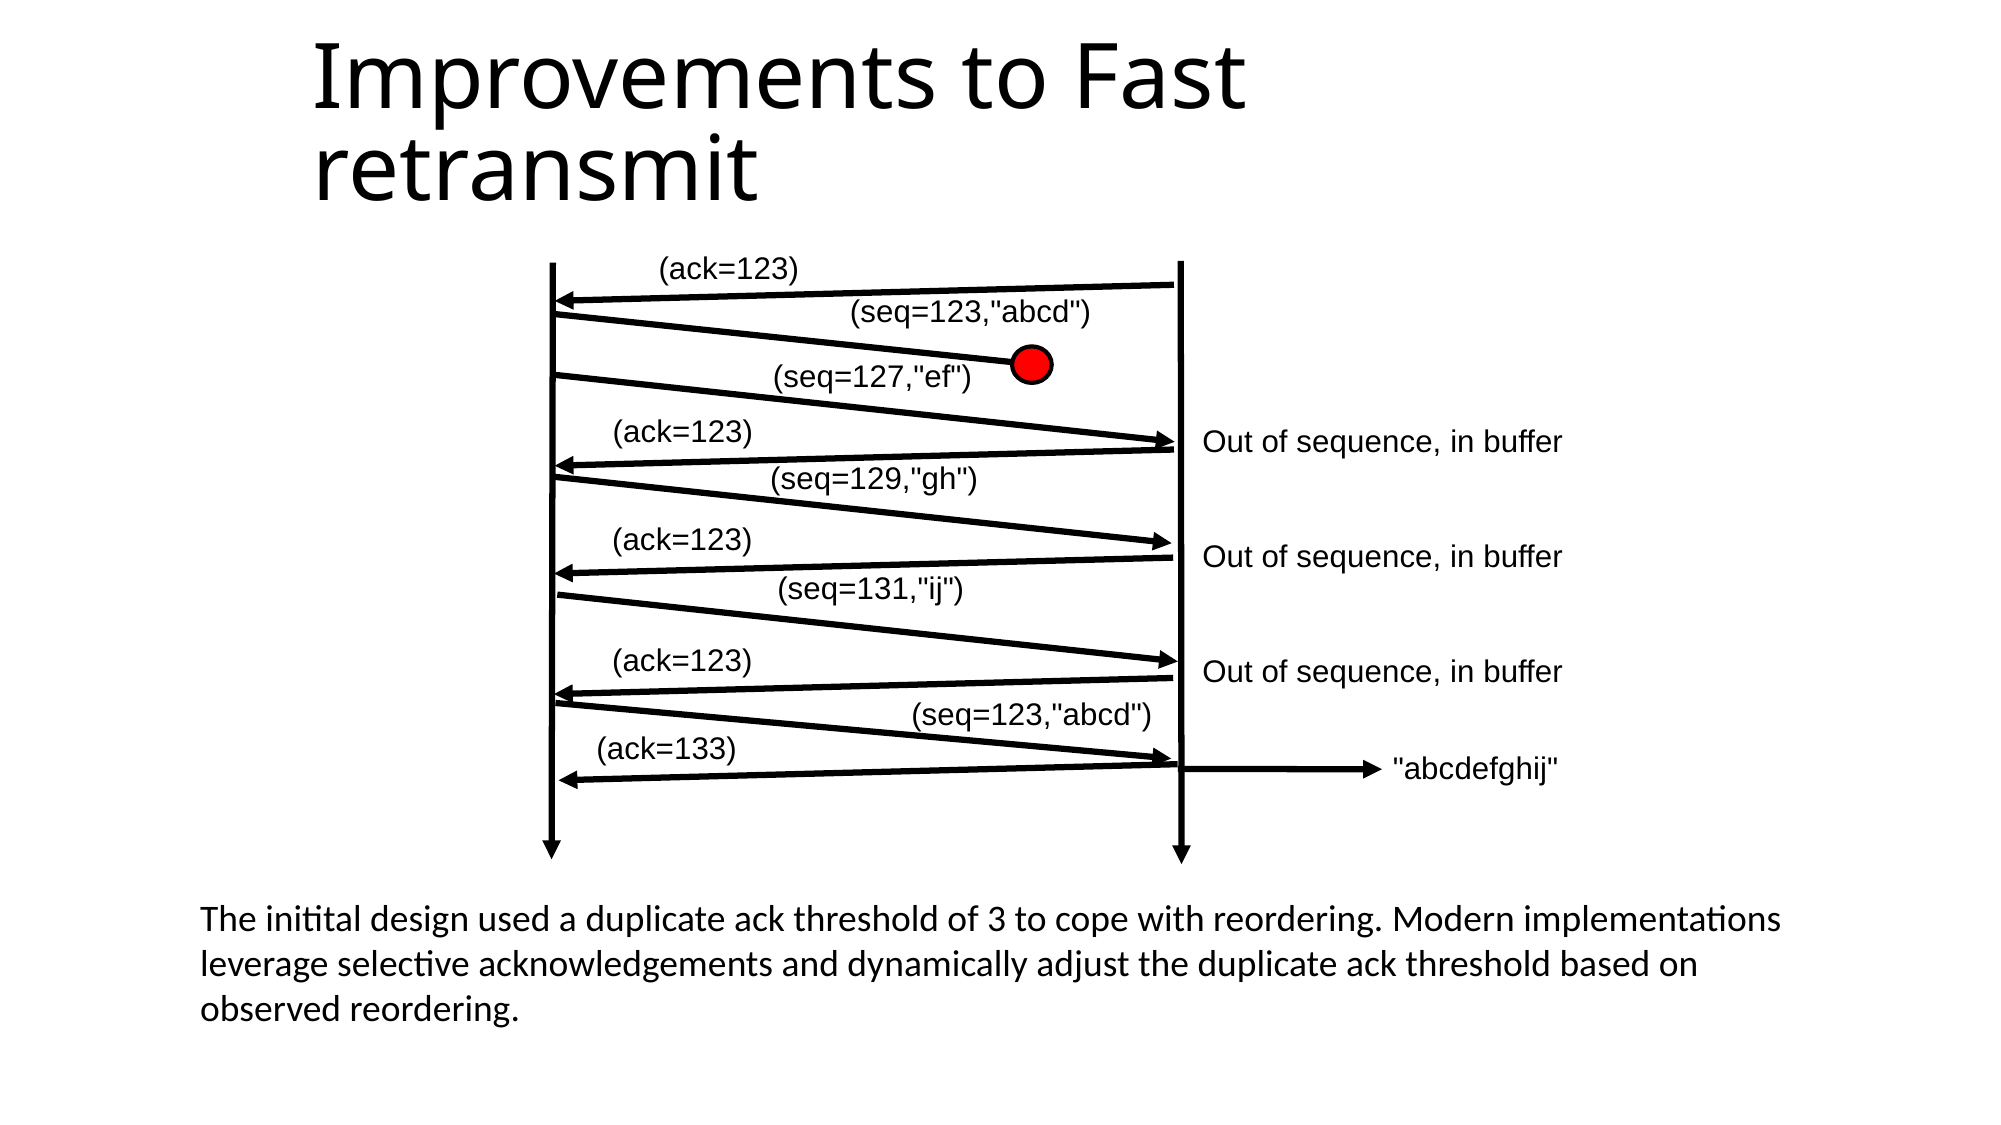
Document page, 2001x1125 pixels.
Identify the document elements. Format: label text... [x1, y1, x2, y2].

text_box [1175, 787, 1188, 865]
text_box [554, 253, 1174, 301]
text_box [551, 463, 1565, 575]
title Improvements to Fast retransmit [297, 28, 1472, 227]
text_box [553, 645, 1174, 695]
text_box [557, 573, 1565, 690]
text_box [545, 575, 558, 860]
text_box The initital design used a duplicate ack threshold of 3 to cope with reordering. Modern implementations leverage selective acknowledgements and dynamically adjust the duplicate ack threshold based on observed reordering. [185, 886, 1799, 1036]
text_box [553, 296, 1093, 362]
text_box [553, 362, 1565, 460]
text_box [555, 699, 1559, 787]
